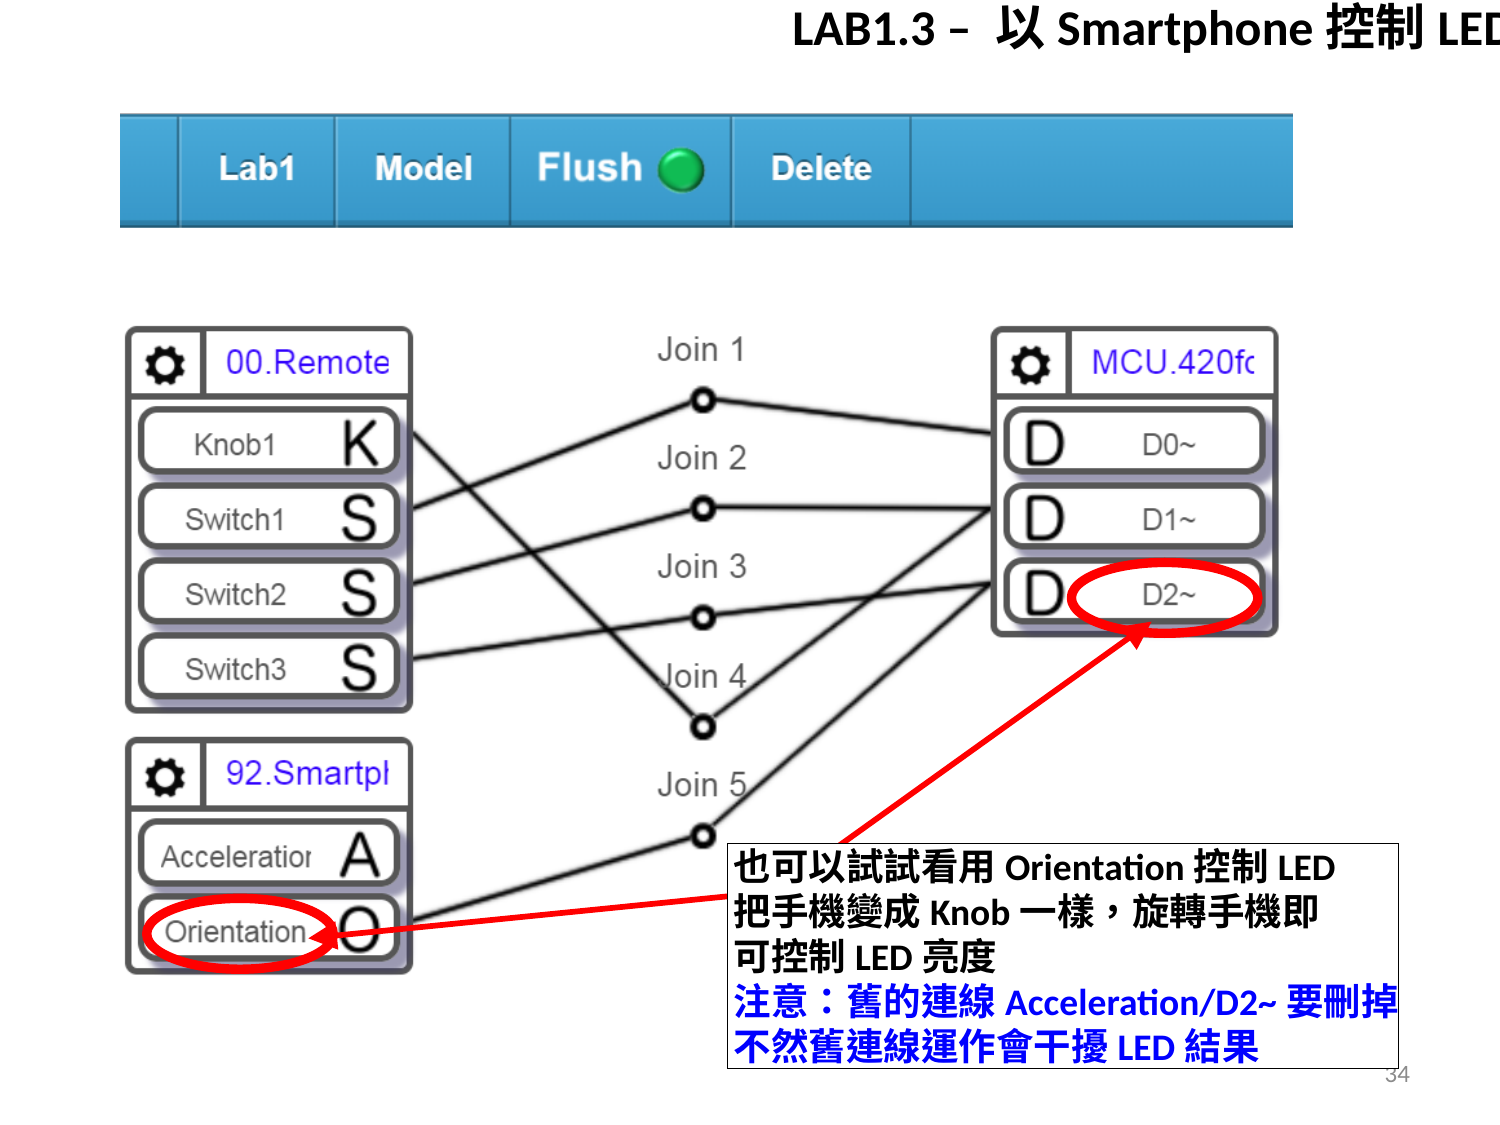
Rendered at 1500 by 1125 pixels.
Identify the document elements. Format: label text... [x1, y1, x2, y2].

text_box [774, 621, 1152, 892]
text_box 也可以試試看用Orientation控制LED 把手機變成Knob一樣，旋轉手機即 可控制LED亮度 注意：舊的連線Acceleration/D2~要刪掉 不然舊連線運作會干擾LED結果 [727, 843, 1399, 1069]
text_box LAB1.3 – 以Smartphone控制LED [792, 0, 1500, 56]
picture [120, 113, 1293, 977]
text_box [308, 891, 776, 939]
slide_number 34 [1074, 1042, 1425, 1103]
